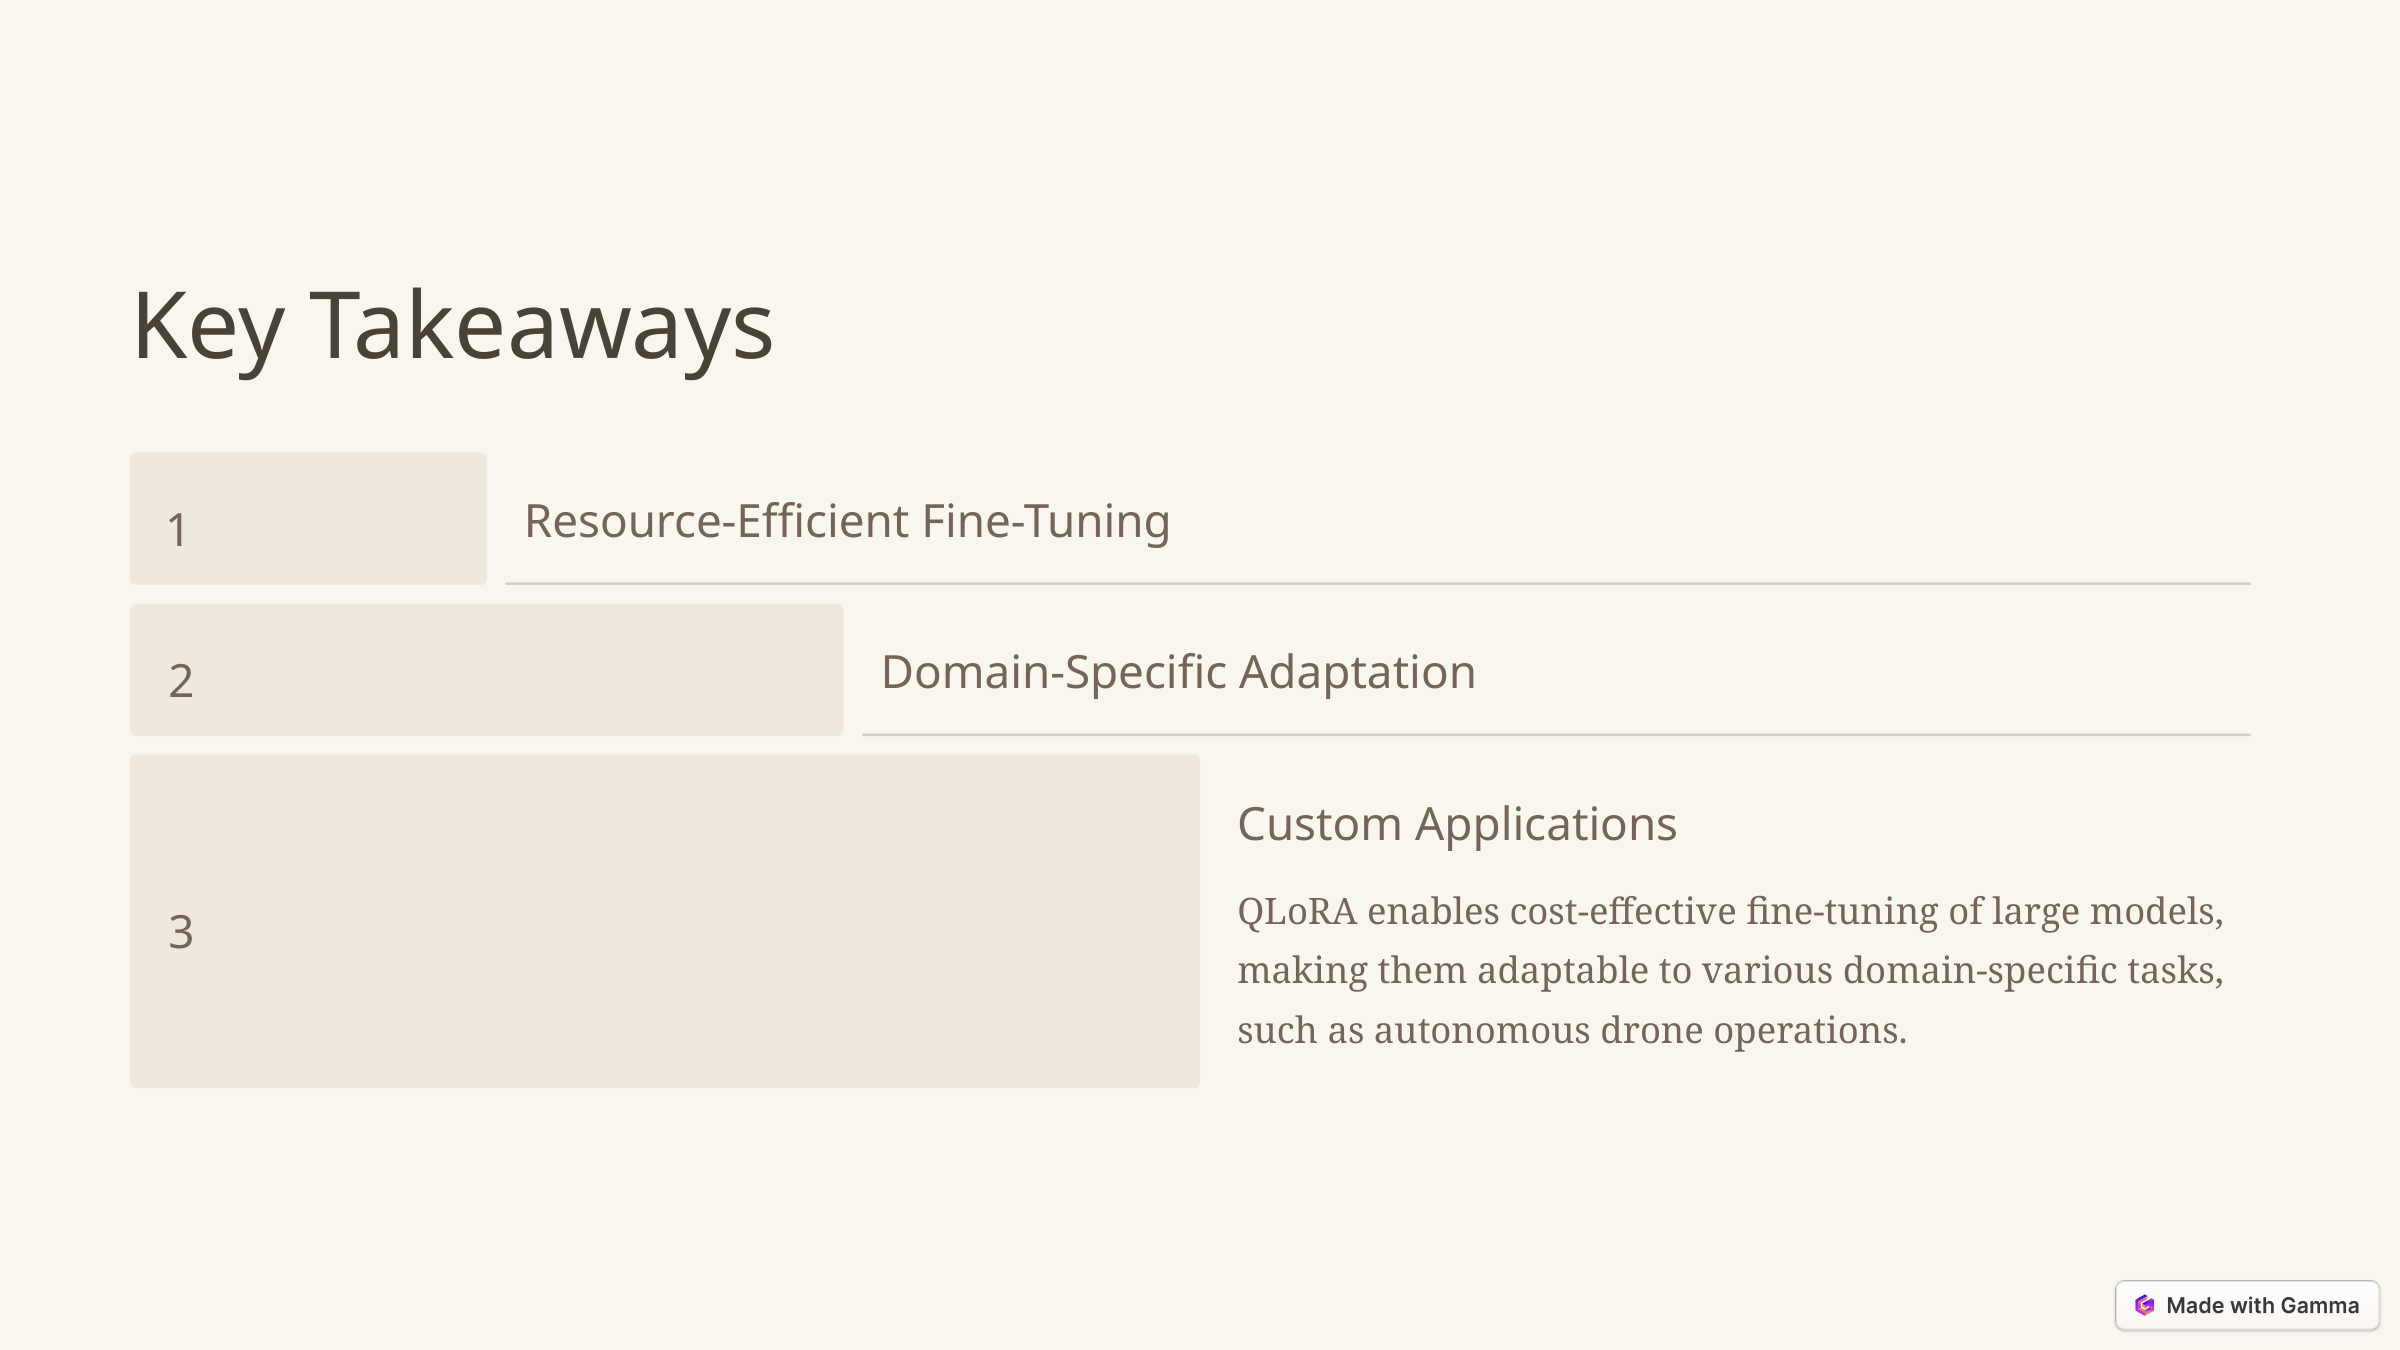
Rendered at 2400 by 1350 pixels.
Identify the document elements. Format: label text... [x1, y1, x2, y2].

text_box Key Takeaways [130, 261, 1061, 379]
text_box [130, 754, 1201, 1089]
text_box [130, 603, 844, 737]
text_box QLoRA enables cost-effective fine-tuning of large models, making them adaptable to various domain-specific tasks, such as autonomous drone operations. [1237, 872, 2233, 1051]
text_box [861, 733, 2252, 737]
text_box Domain-Specific Adaptation [880, 640, 1529, 699]
text_box [130, 452, 487, 585]
text_box Resource-Efficient Fine-Tuning [523, 489, 1246, 548]
text_box 1 [167, 481, 190, 556]
text_box 2 [167, 632, 196, 707]
text_box 3 [167, 884, 196, 959]
text_box Custom Applications [1237, 791, 1714, 850]
picture [2106, 1271, 2389, 1339]
